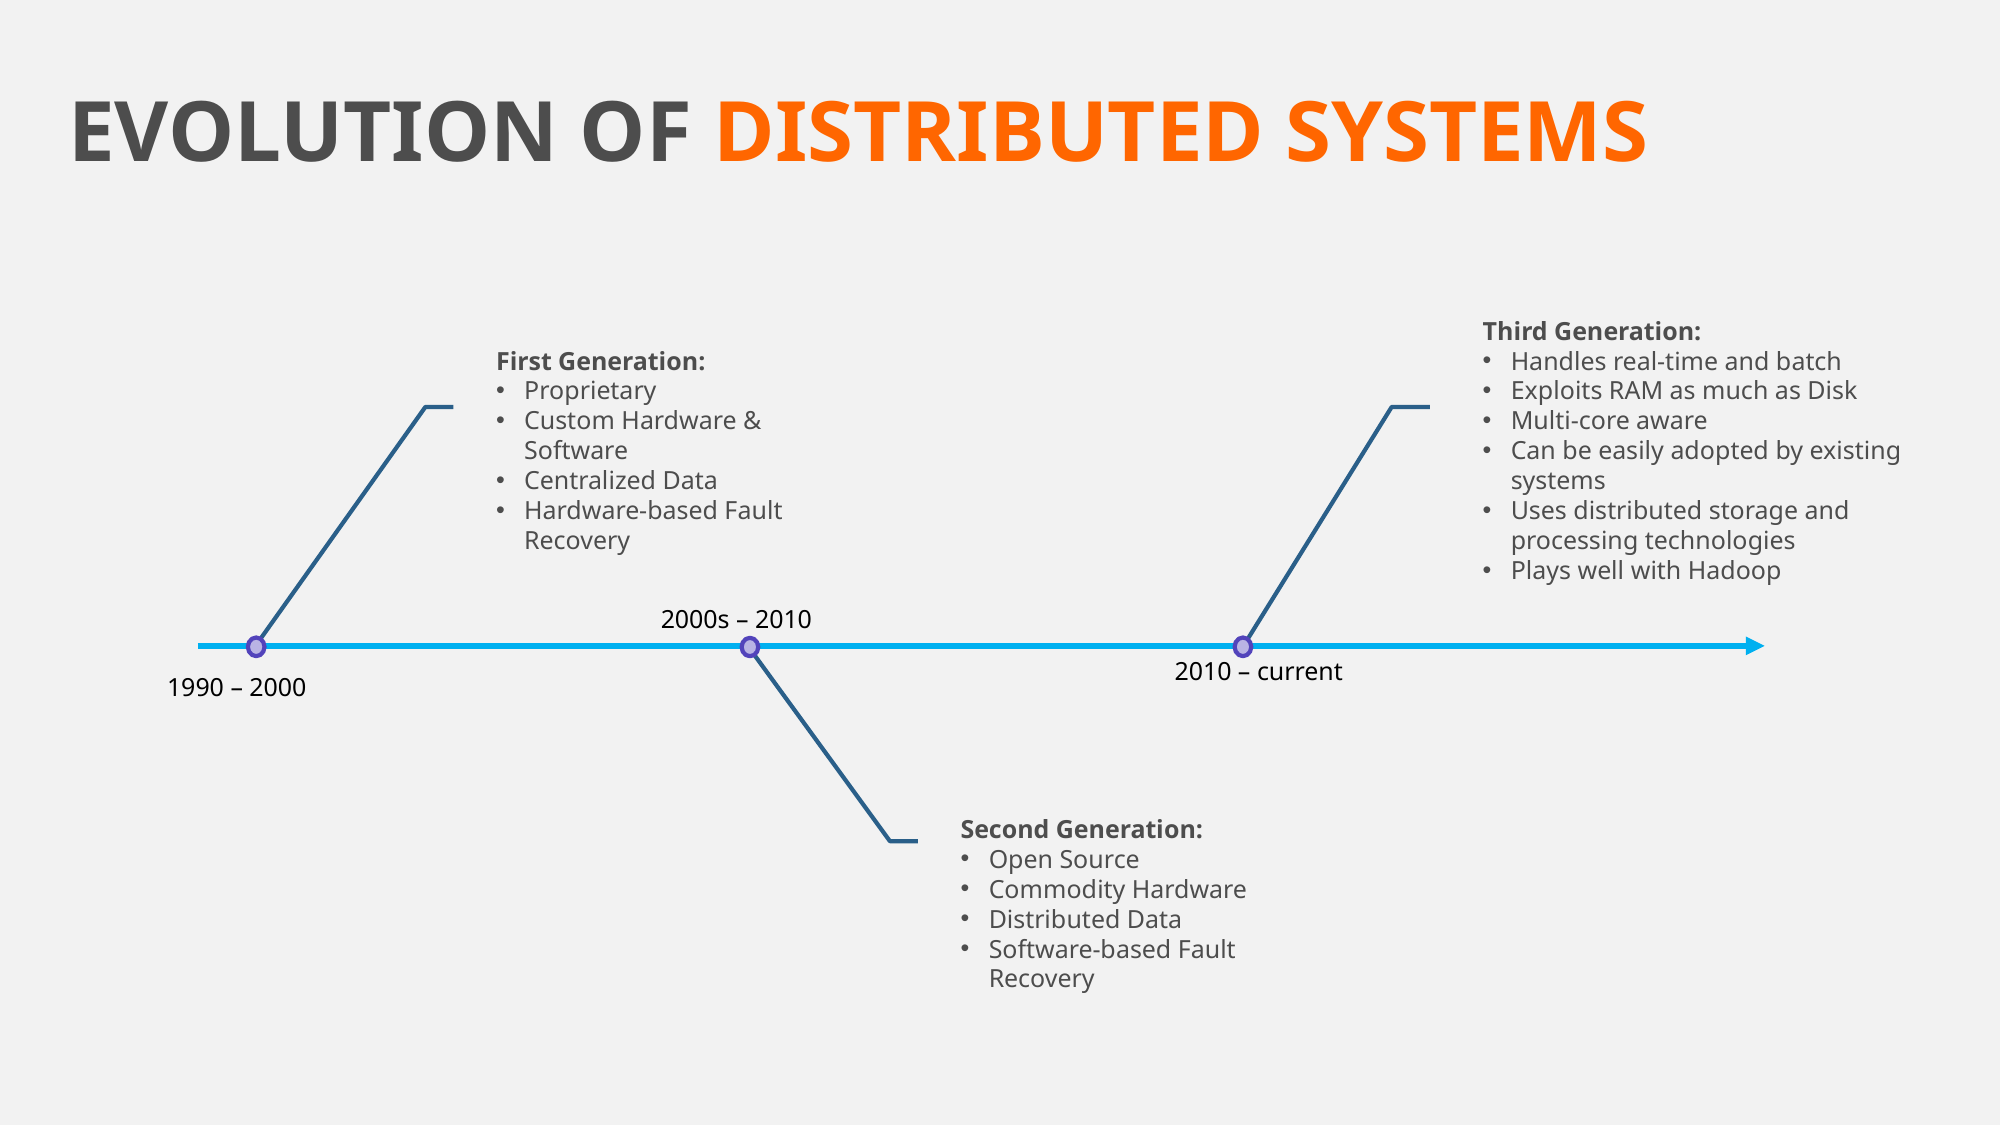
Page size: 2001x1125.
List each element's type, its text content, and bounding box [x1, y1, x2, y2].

text_box 2000s – 2010 [646, 596, 854, 641]
text_box [246, 635, 267, 645]
text_box 1990 – 2000 [152, 664, 338, 709]
text_box EVOLUTION OF DISTRIBUTED SYSTEMS [53, 27, 1804, 194]
text_box [1232, 635, 1253, 645]
text_box Third Generation: Handles real-time and batch Exploits RAM as much as Disk Multi-core aware Can be easily adopted by existing systems Uses distributed storage and processing technologies Plays well with Hadoop [1468, 381, 1926, 519]
text_box Second Generation: Open Source Commodity Hardware Distributed Data Software-based Fault Recovery [754, 657, 918, 844]
text_box Third Generation: Handles real-time and batch Exploits RAM as much as Disk Multi-core aware Can be easily adopted by existing systems Uses distributed storage and processing technologies Plays well with Hadoop [1247, 404, 1430, 638]
text_box Second Generation: Open Source Commodity Hardware Distributed Data Software-based Fault Recovery [946, 804, 1281, 1002]
text_box 2010 – current [1159, 657, 1368, 693]
text_box First Generation: Proprietary Custom Hardware & Software Centralized Data Hardware-based Fault Recovery [259, 404, 454, 638]
text_box First Generation: Proprietary Custom Hardware & Software Centralized Data Hardware-based Fault Recovery [481, 381, 817, 519]
text_box [739, 641, 760, 645]
